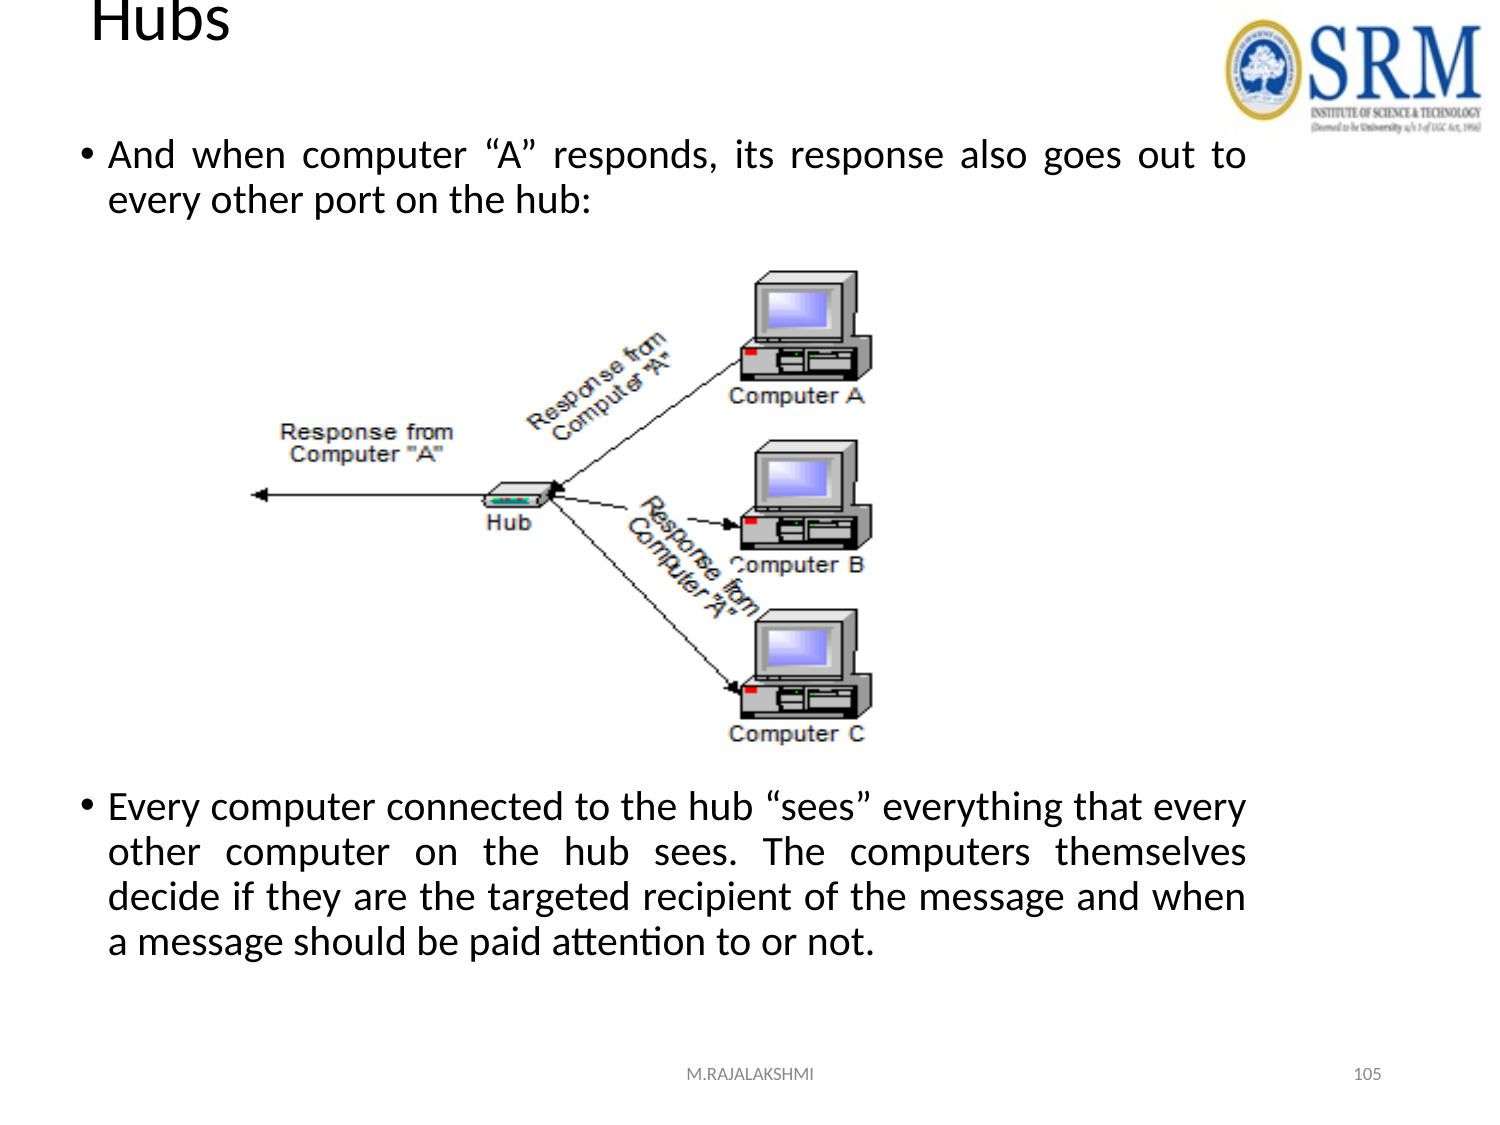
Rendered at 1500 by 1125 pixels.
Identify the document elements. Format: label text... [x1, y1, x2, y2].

footer M.RAJALAKSHMI [496, 1042, 1004, 1103]
picture [1223, 0, 1489, 149]
picture [229, 255, 892, 752]
list And when computer “A” responds, its response also goes out to every other port on the hub: Every computer connected to the hub “sees” everything that every other computer on the hub sees. The computers themselves decide if they are the targeted recipient of the message and when a message should be paid attention to or not. [64, 125, 1263, 1059]
title Hubs [75, 0, 1263, 113]
slide_number ‹#› [1059, 1042, 1397, 1103]
